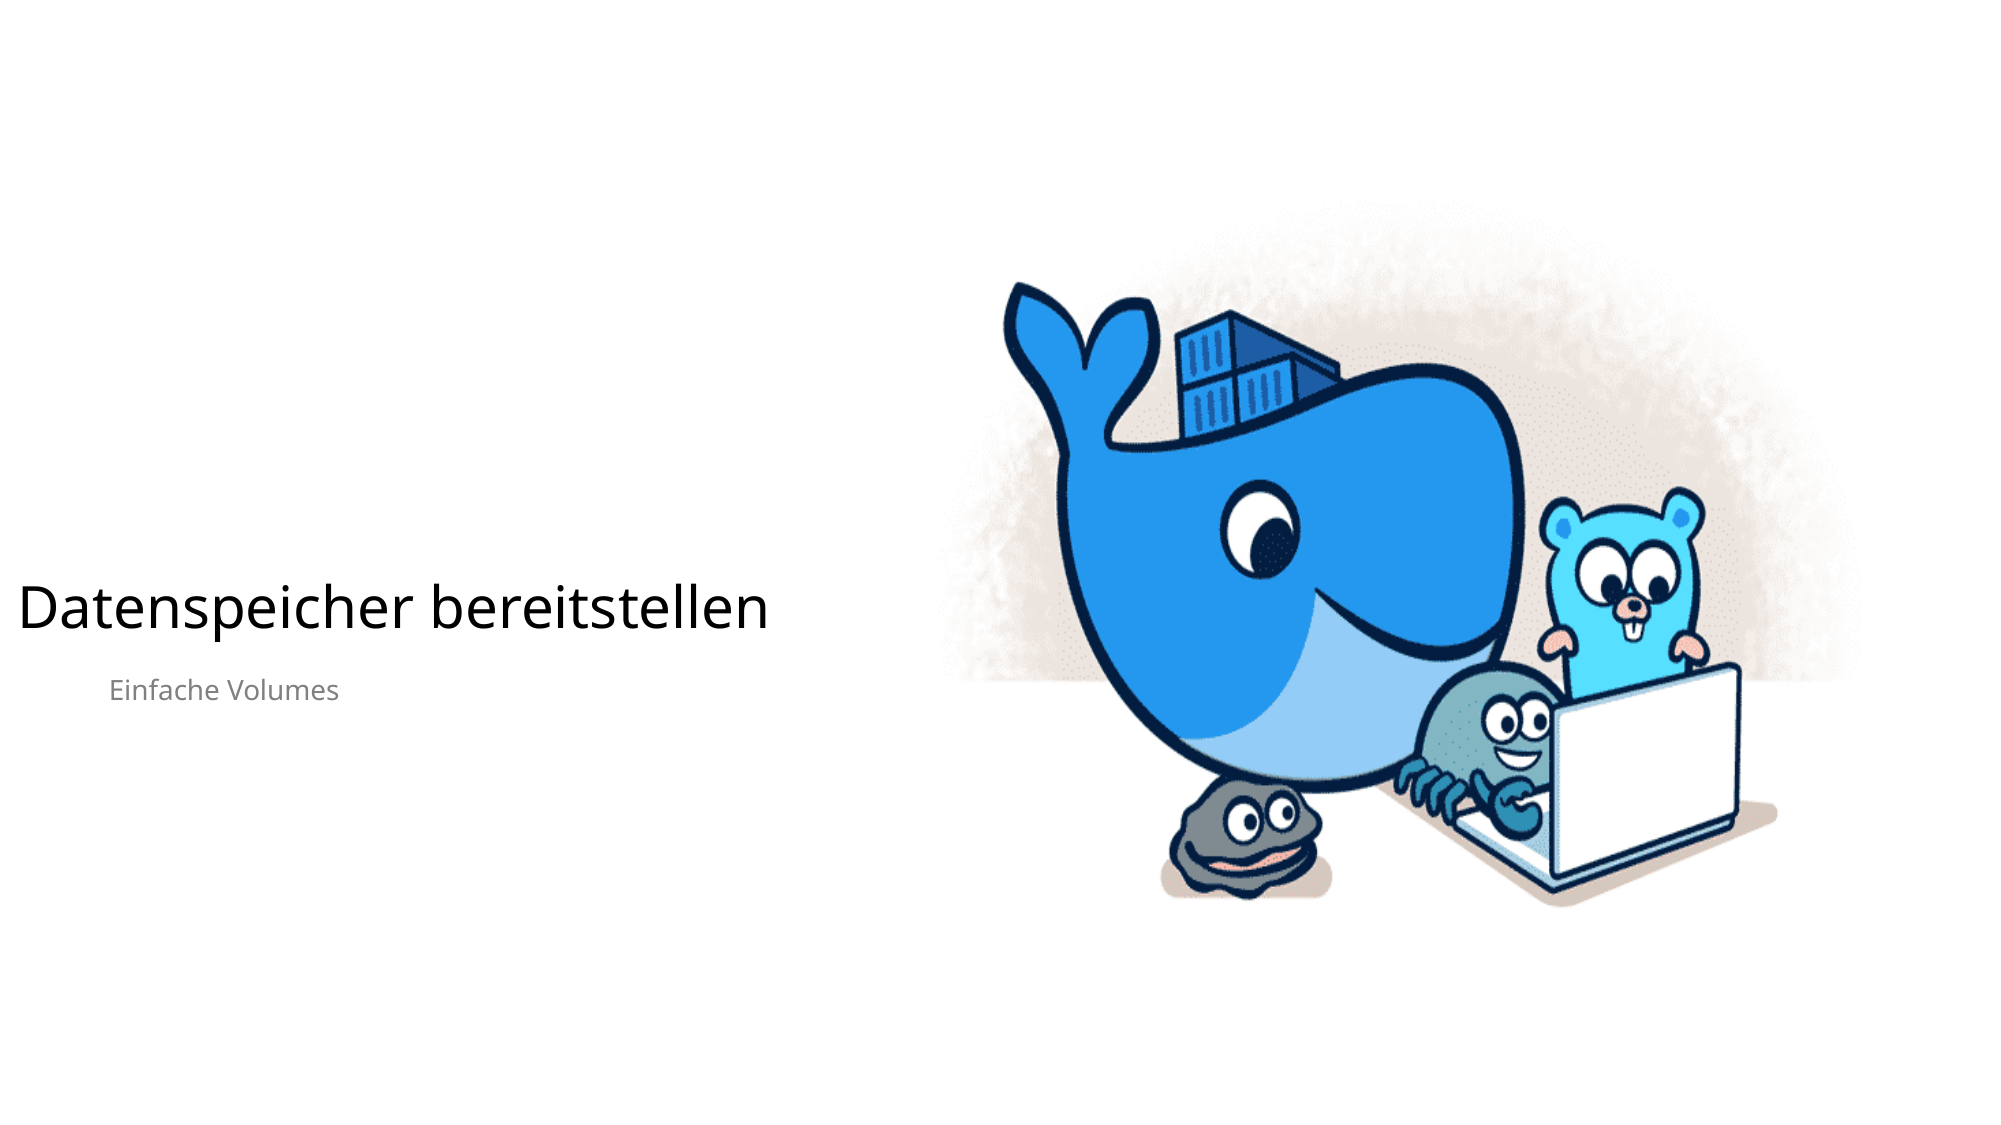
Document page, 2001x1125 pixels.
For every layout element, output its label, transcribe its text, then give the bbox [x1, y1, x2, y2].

text_box Einfache Volumes [94, 648, 606, 714]
picture [771, 0, 2000, 1125]
text_box Datenspeicher bereitstellen [2, 562, 771, 648]
